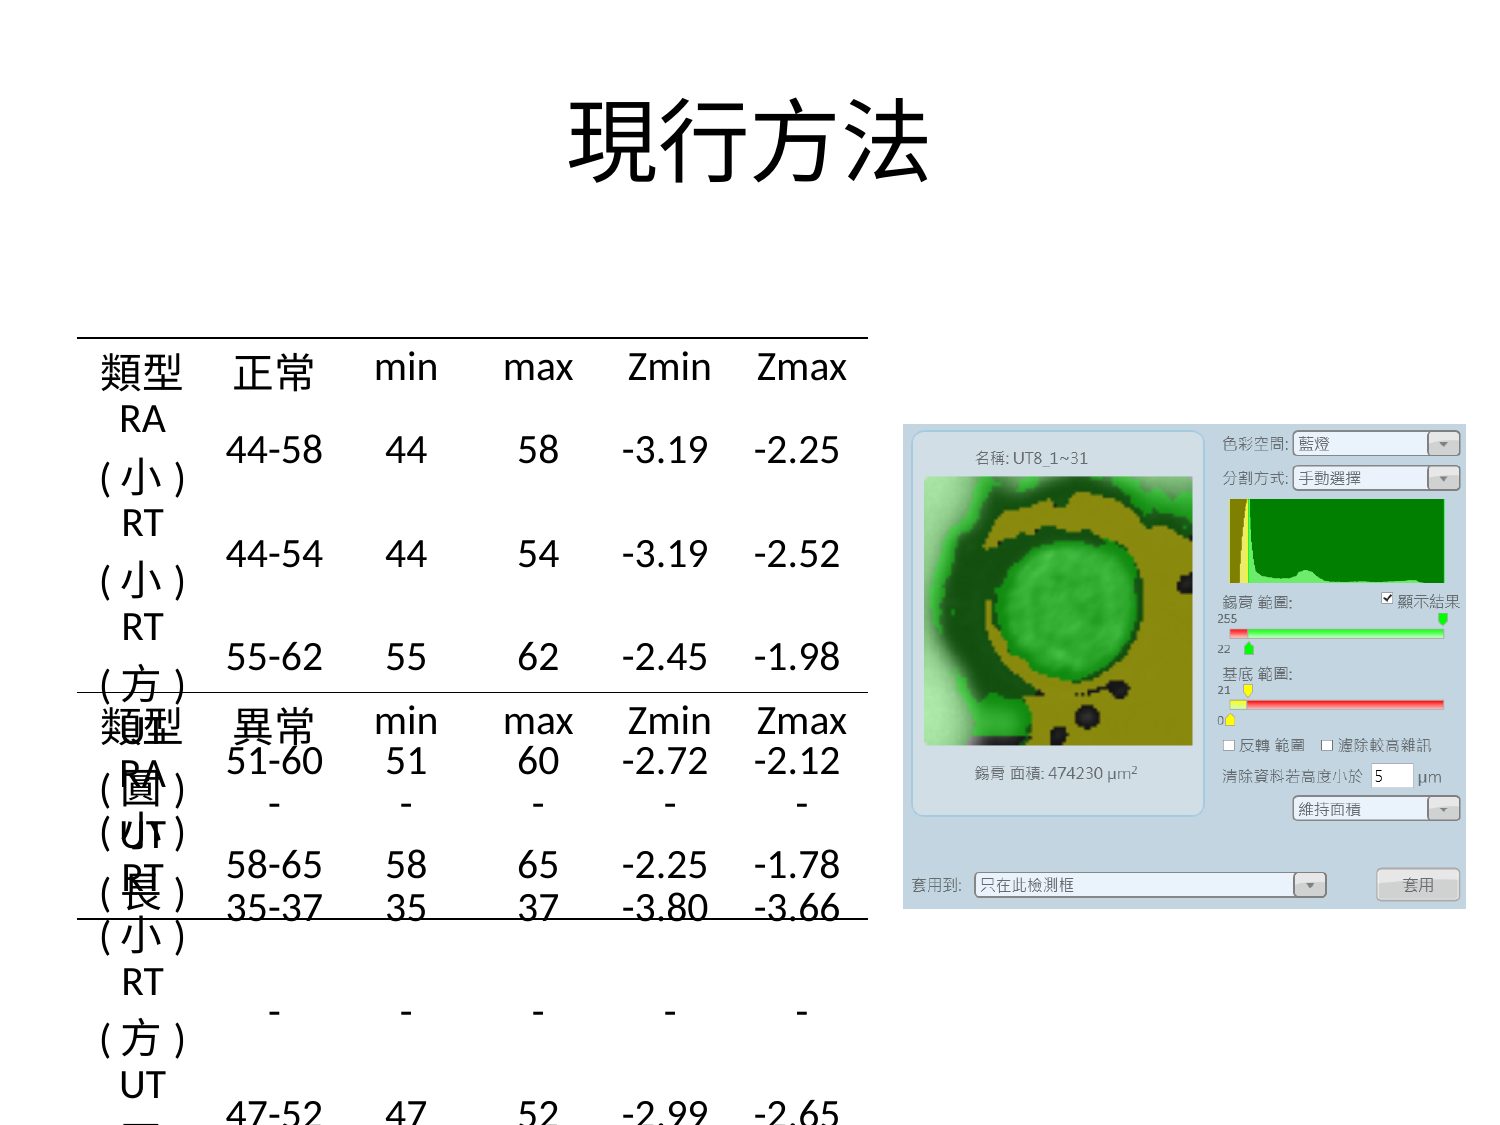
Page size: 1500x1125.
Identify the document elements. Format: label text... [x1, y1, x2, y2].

title 現行方法 [75, 45, 1425, 233]
table_cell 35-37 [209, 858, 340, 962]
table_header Zmin [604, 339, 736, 400]
table_cell -3.19 [604, 400, 736, 504]
table_cell 44-58 [209, 400, 340, 504]
table_cell - [604, 754, 736, 858]
table_cell 58 [472, 400, 604, 504]
table_header max [472, 693, 604, 754]
table_cell RT(小) [77, 504, 209, 608]
table_cell - [736, 962, 868, 1066]
table_header 類型 [77, 693, 209, 754]
table_header 正常 [209, 339, 340, 400]
table_header min [340, 693, 472, 754]
table_cell -3.80 [604, 858, 736, 962]
table_header 異常 [209, 693, 340, 754]
table_cell - [736, 754, 868, 858]
table_cell -2.45 [604, 608, 736, 692]
table_cell RT(方) [77, 962, 209, 1066]
table_cell 47-52 [209, 1066, 340, 1125]
table_cell 52 [472, 1066, 604, 1125]
table_cell 44-54 [209, 504, 340, 608]
table_cell -3.66 [736, 858, 868, 962]
table_header Zmax [736, 339, 868, 400]
table_cell -2.65 [736, 1066, 868, 1125]
table_cell -3.19 [604, 504, 736, 608]
table_cell -2.25 [736, 400, 868, 504]
table_cell 44 [340, 504, 472, 608]
table_cell 55 [340, 608, 472, 692]
table_cell - [340, 962, 472, 1066]
table_header 類型 [77, 339, 209, 400]
table_cell RT(方) [77, 608, 209, 692]
table_cell - [604, 962, 736, 1066]
table_header Zmax [736, 693, 868, 754]
table_cell 55-62 [209, 608, 340, 692]
table_header min [340, 339, 472, 400]
table_cell - [472, 962, 604, 1066]
table_cell 35 [340, 858, 472, 962]
table_cell - [472, 754, 604, 858]
table_cell 37 [472, 858, 604, 962]
table_cell RT(小) [77, 858, 209, 962]
table_header max [472, 339, 604, 400]
table_cell - [340, 754, 472, 858]
table_cell 44 [340, 400, 472, 504]
table_cell RA(小) [77, 400, 209, 504]
table_cell RA(小) [77, 754, 209, 858]
table_header Zmin [604, 693, 736, 754]
table_cell - [209, 754, 340, 858]
table_cell UT(圓) [77, 1066, 209, 1125]
table_cell -2.52 [736, 504, 868, 608]
table_cell 54 [472, 504, 604, 608]
picture [903, 424, 1466, 909]
table_cell 47 [340, 1066, 472, 1125]
table_cell -1.98 [736, 608, 868, 692]
table_cell -2.99 [604, 1066, 736, 1125]
table_cell - [209, 962, 340, 1066]
table_cell 62 [472, 608, 604, 692]
